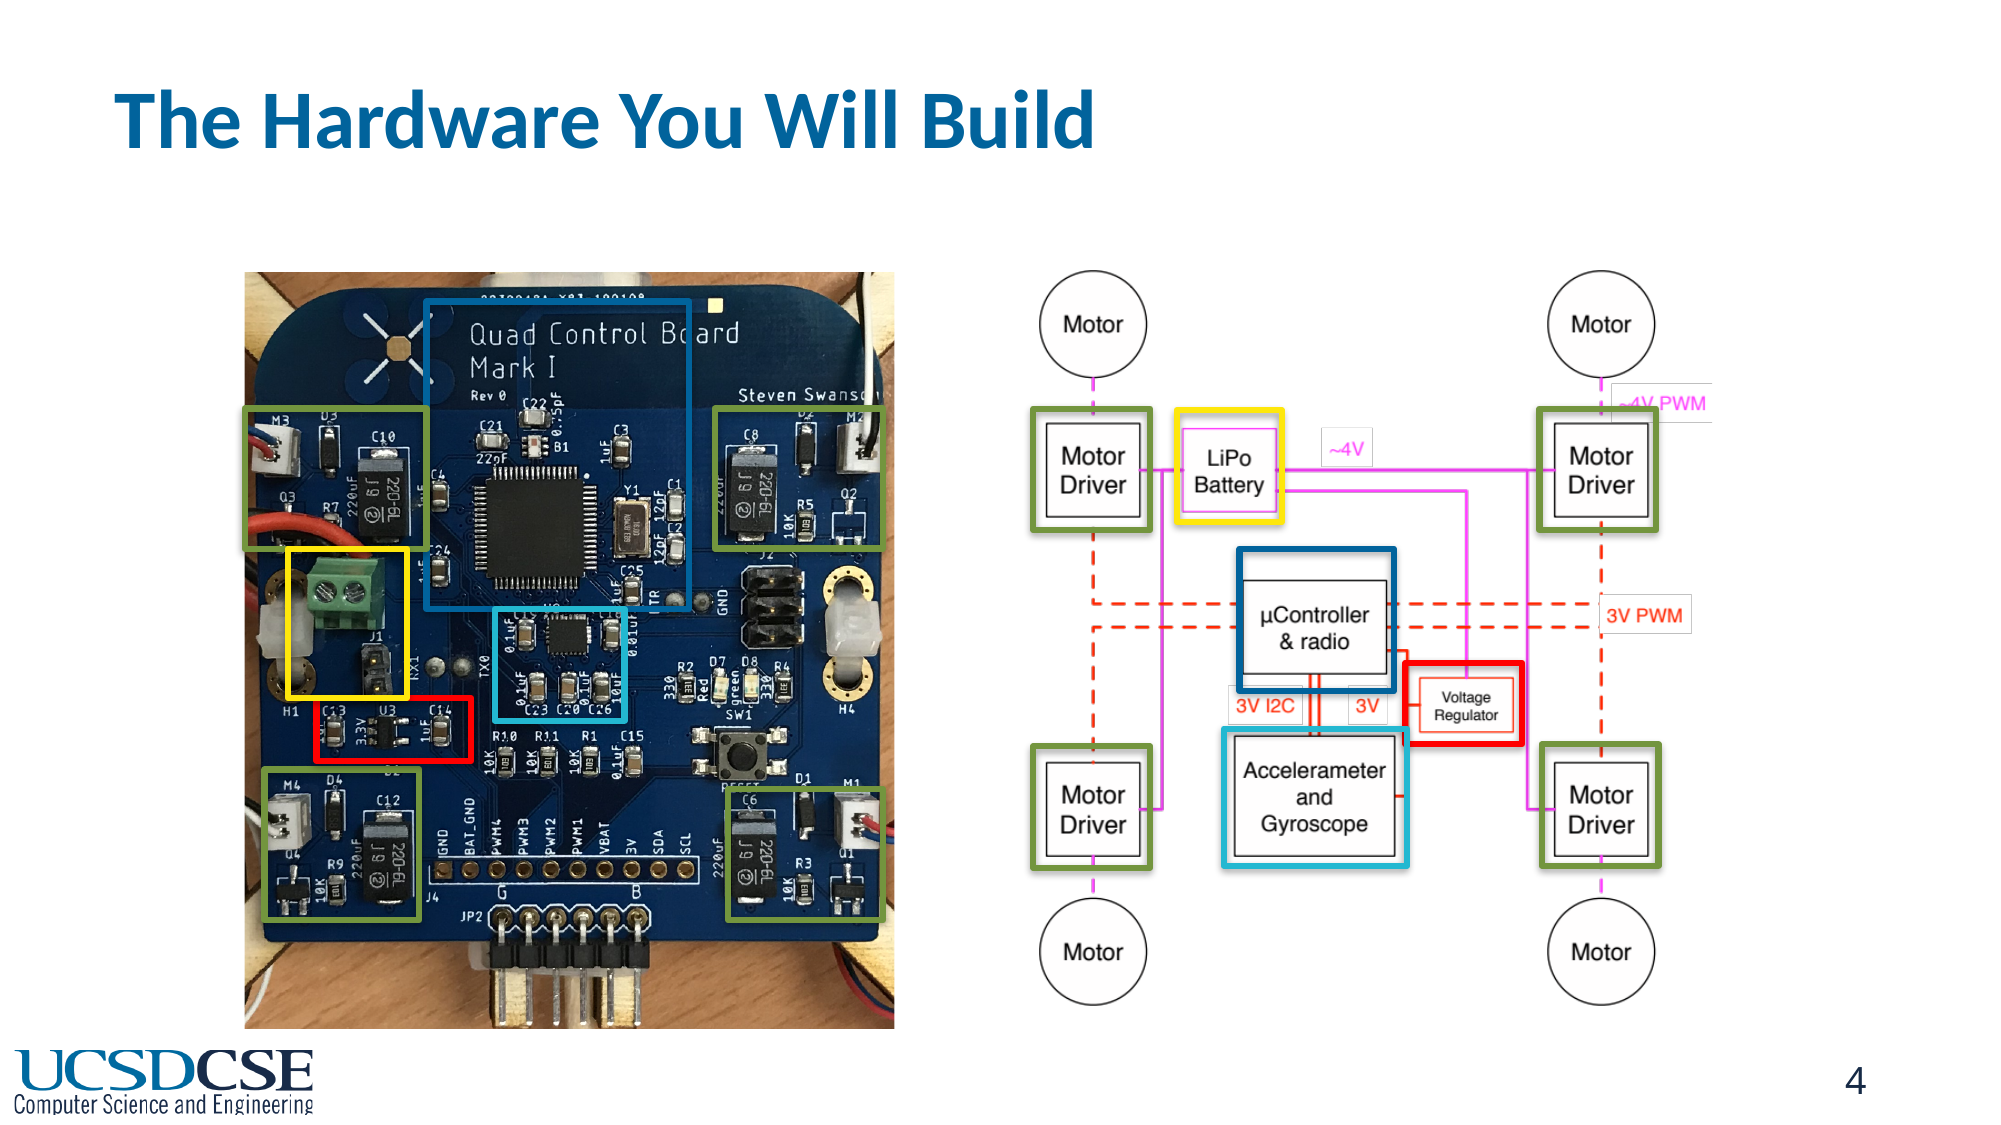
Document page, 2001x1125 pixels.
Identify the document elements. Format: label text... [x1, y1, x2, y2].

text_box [316, 707, 489, 762]
picture [1037, 268, 1713, 1008]
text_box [244, 408, 1659, 921]
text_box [494, 609, 1408, 866]
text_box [287, 409, 1283, 699]
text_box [1413, 662, 1523, 762]
picture [191, 272, 948, 1029]
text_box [426, 301, 1395, 407]
title The Hardware You Will Build [99, 9, 1900, 222]
